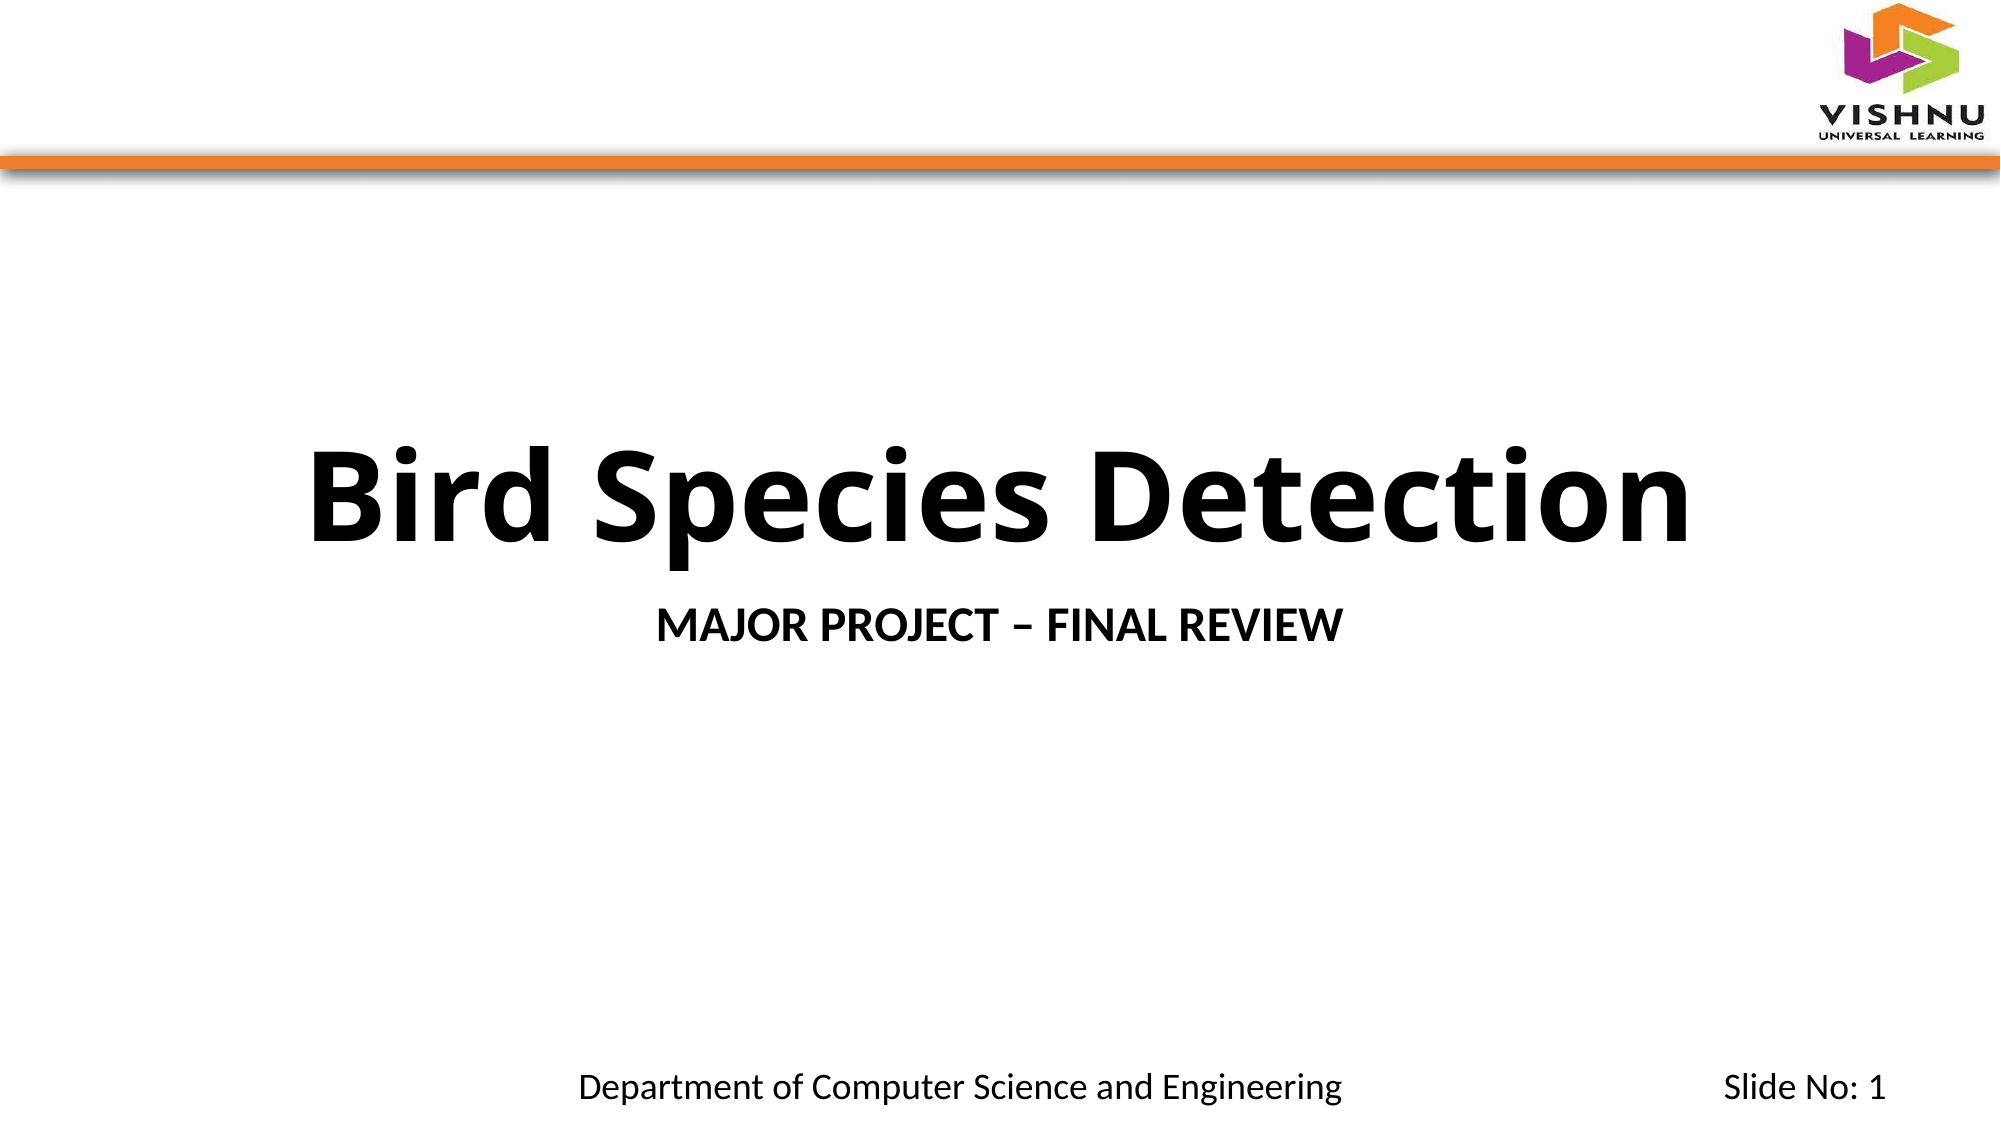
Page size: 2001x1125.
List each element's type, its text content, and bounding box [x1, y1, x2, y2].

subtitle MAJOR PROJECT – FINAL REVIEW [249, 590, 1750, 863]
picture [1803, 0, 2000, 142]
text_box Department of Computer Science and Engineering Slide No: 1 [0, 1054, 2000, 1125]
title Bird Species Detection [249, 189, 1750, 576]
text_box [0, 155, 2000, 170]
